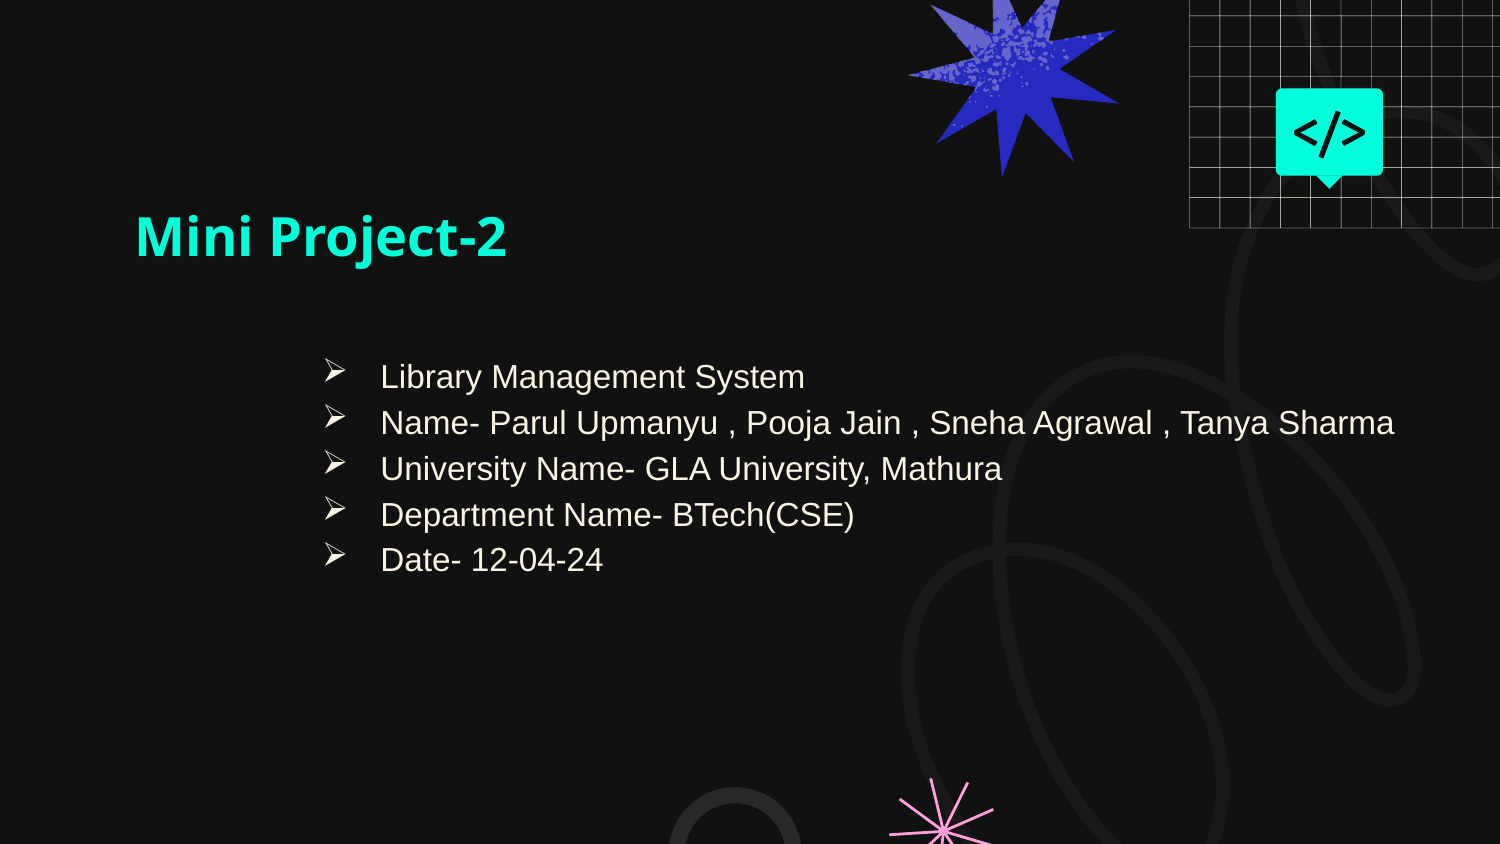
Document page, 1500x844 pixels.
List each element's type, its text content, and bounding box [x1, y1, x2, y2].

title Mini Project-2 [119, 186, 1381, 307]
subtitle Library Management System Name- Parul Upmanyu , Pooja Jain , Sneha Agrawal , Tanya Sharma University Name- GLA University, Mathura Department Name- BTech(CSE) Date- 12-04-24 [290, 334, 1500, 844]
